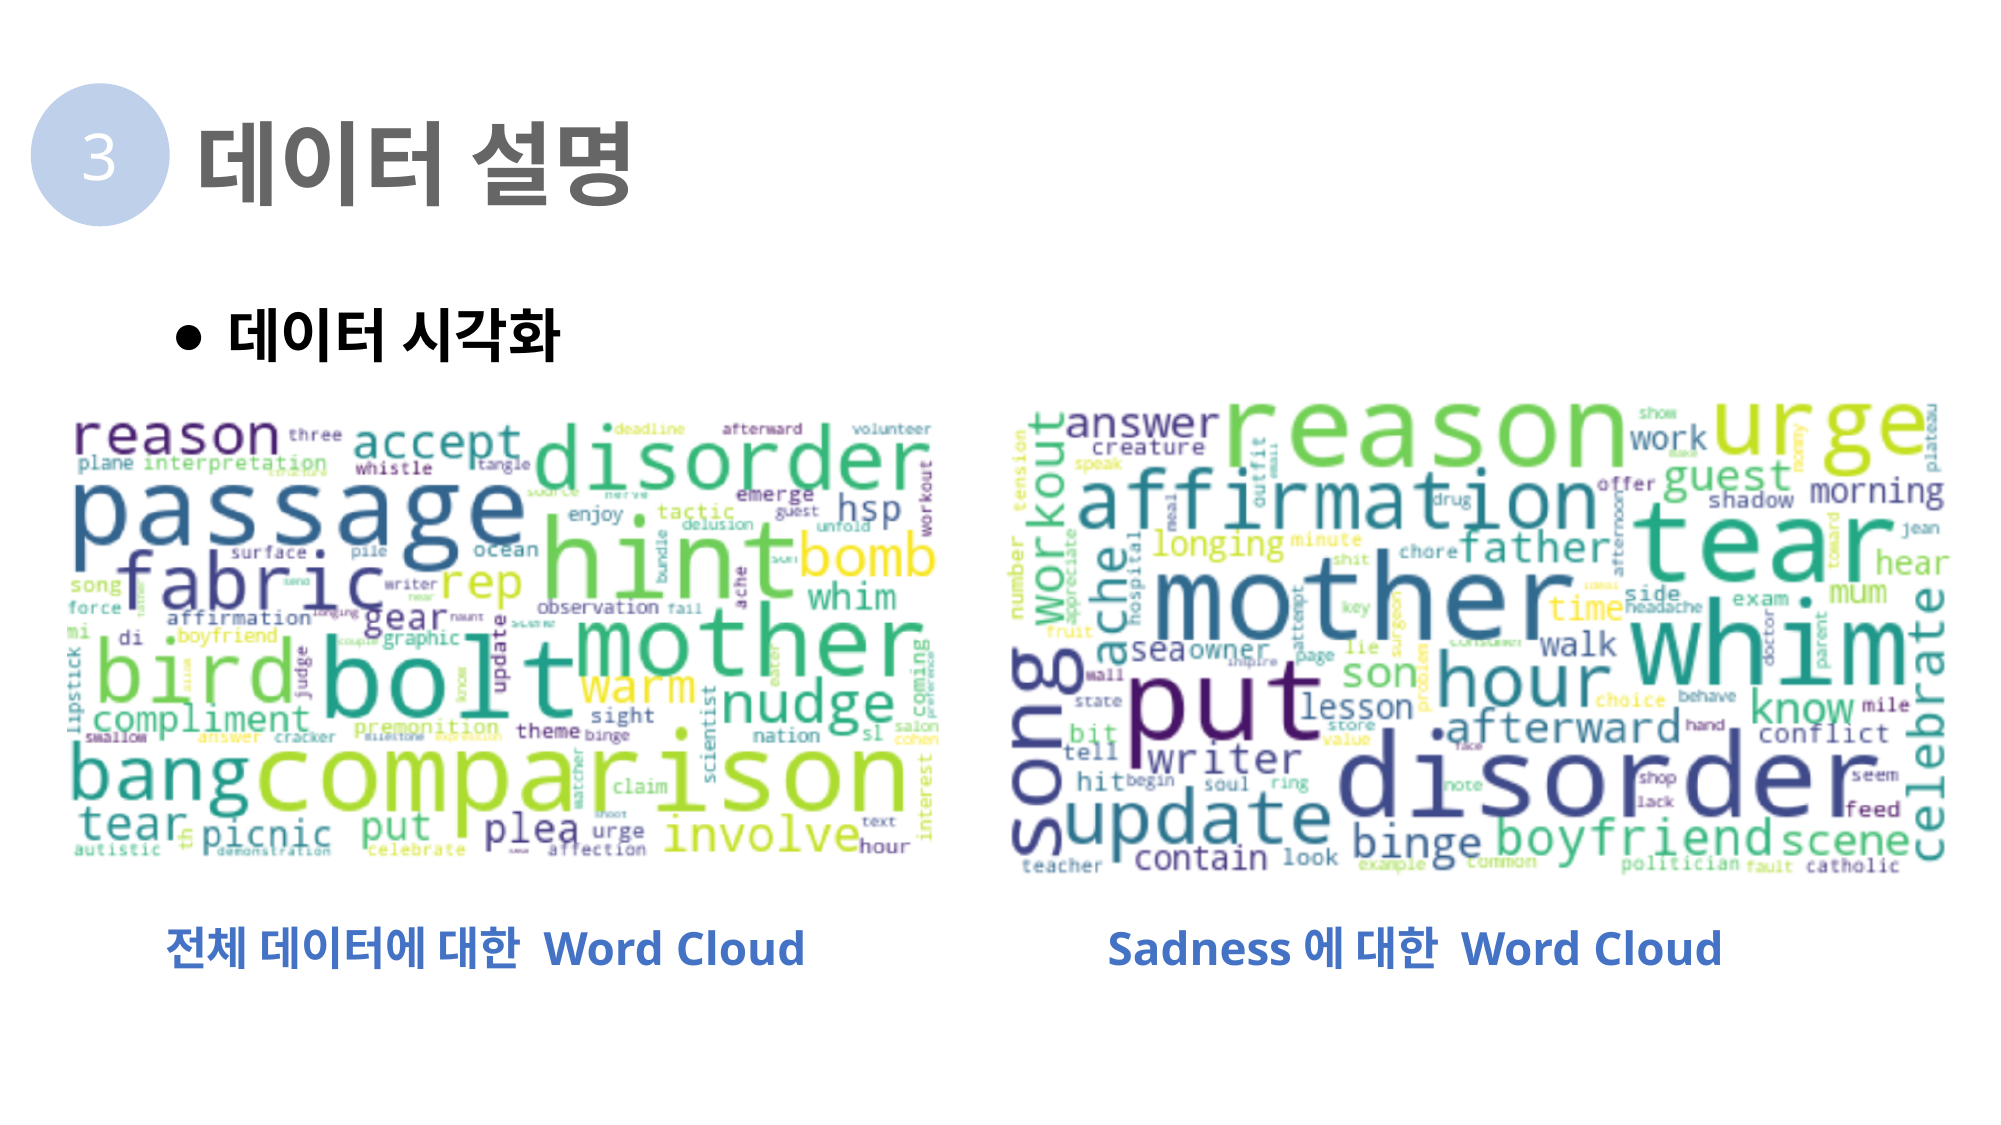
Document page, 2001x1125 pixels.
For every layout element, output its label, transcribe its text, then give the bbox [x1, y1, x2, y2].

title 데이터 설명 [137, 59, 1863, 278]
picture [983, 394, 1962, 888]
text_box Sadness에 대한 Word Cloud [1092, 904, 1876, 990]
text_box 전체 데이터에 대한 Word Cloud [150, 904, 933, 990]
text_box 3 [30, 83, 170, 227]
list 데이터 시각화 [137, 299, 1863, 1014]
picture [66, 411, 948, 871]
